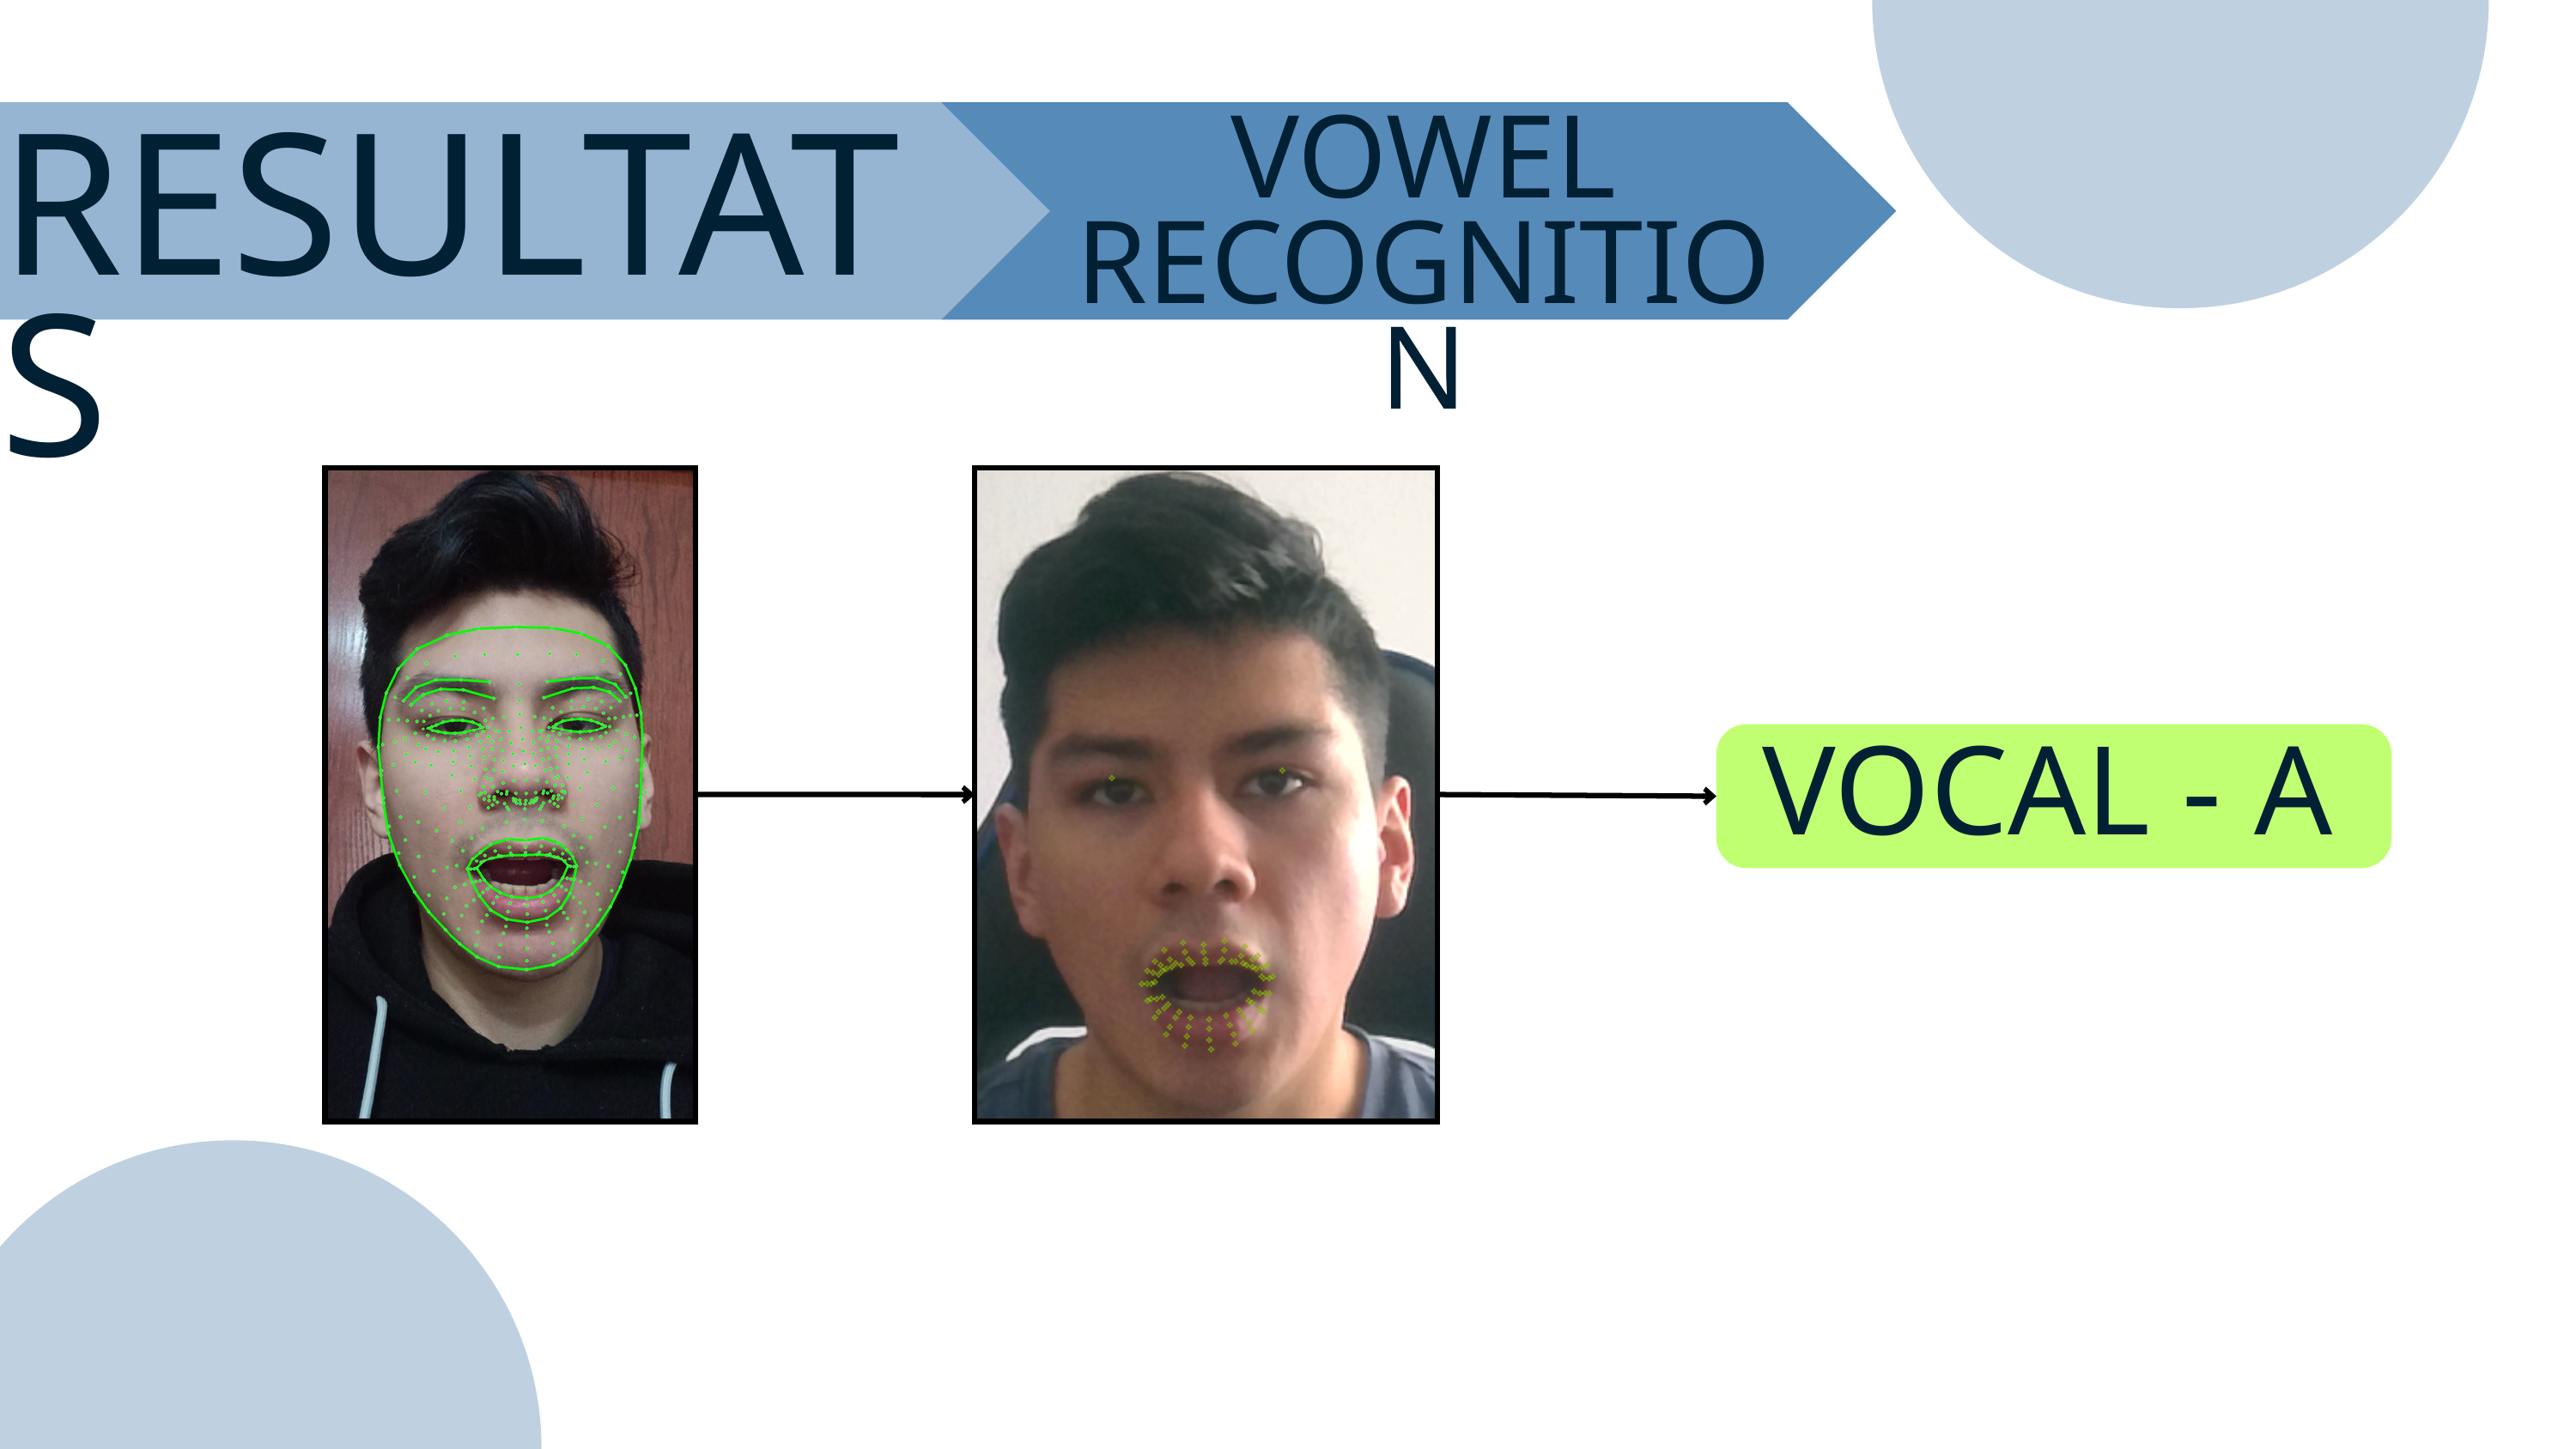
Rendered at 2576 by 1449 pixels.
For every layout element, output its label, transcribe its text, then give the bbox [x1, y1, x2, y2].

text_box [941, 101, 1897, 320]
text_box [1871, 0, 2489, 309]
text_box RESULTATS [0, 327, 975, 496]
text_box [696, 788, 975, 801]
text_box VOWEL RECOGNITION [1054, 327, 1793, 432]
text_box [1716, 724, 2392, 869]
text_box [325, 496, 696, 1122]
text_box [0, 101, 940, 320]
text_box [0, 1140, 542, 1449]
text_box [975, 467, 1437, 1122]
